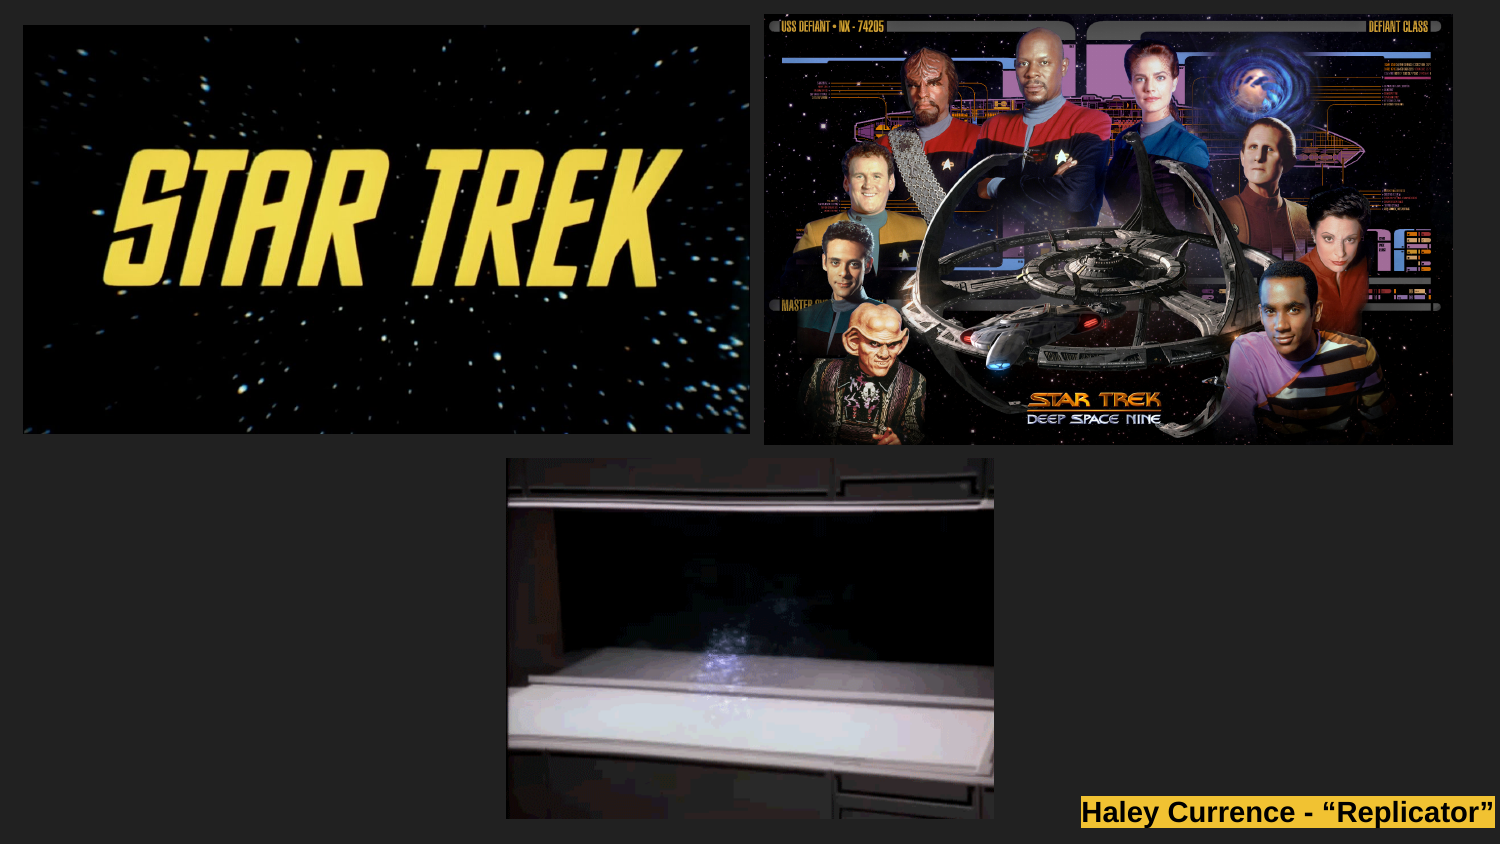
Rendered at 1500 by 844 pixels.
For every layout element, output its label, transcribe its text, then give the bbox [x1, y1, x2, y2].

text_box Haley Currence - “Replicator” [1062, 777, 1500, 844]
picture [506, 458, 994, 819]
picture [764, 14, 1453, 445]
picture [23, 25, 751, 435]
